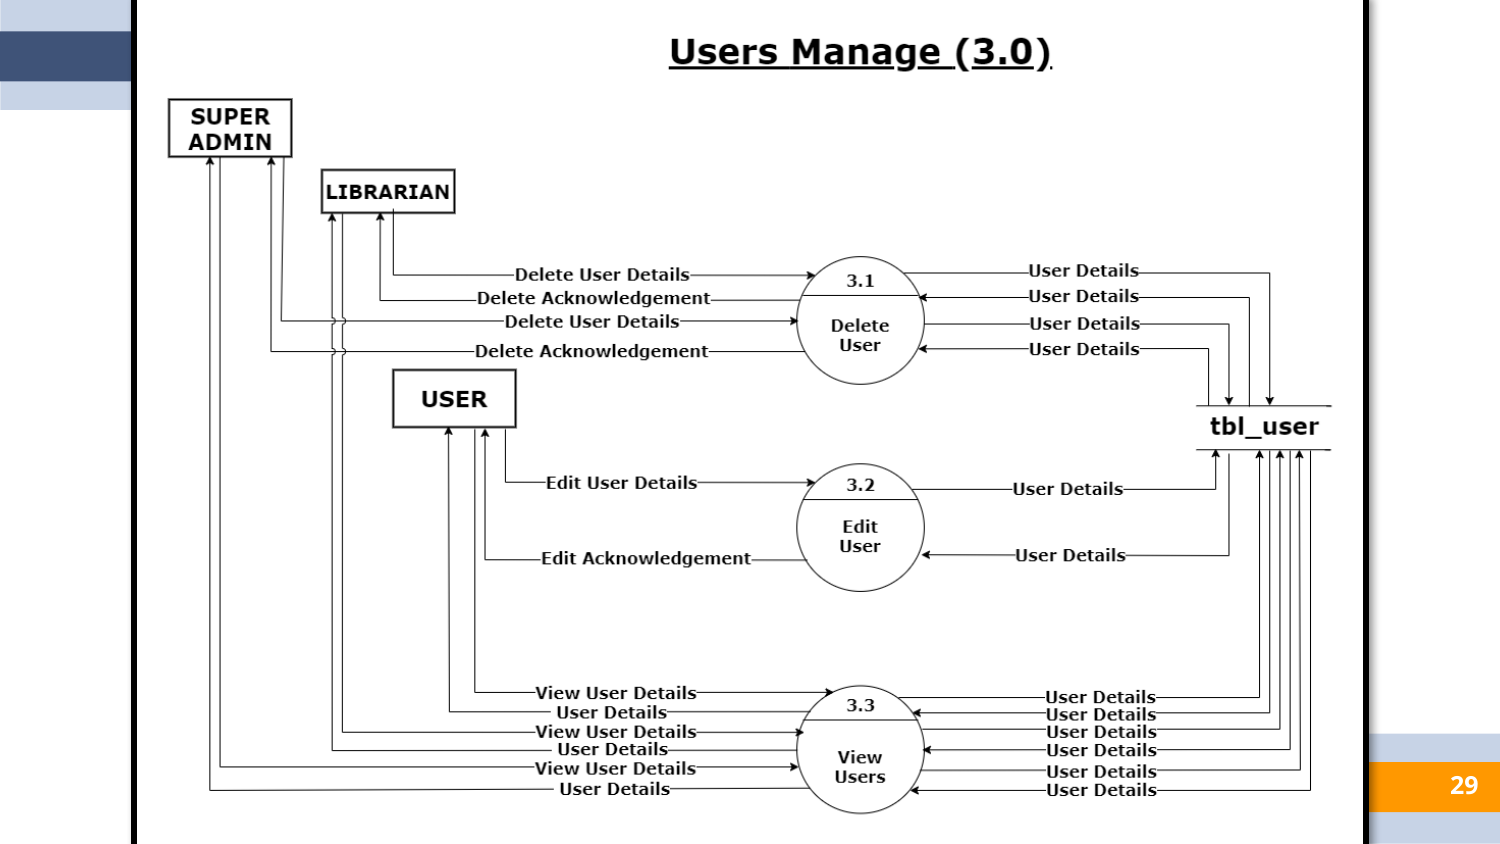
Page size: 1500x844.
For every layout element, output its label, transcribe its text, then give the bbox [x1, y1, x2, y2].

picture [136, 0, 1364, 844]
slide_number 29 [1379, 760, 1494, 813]
